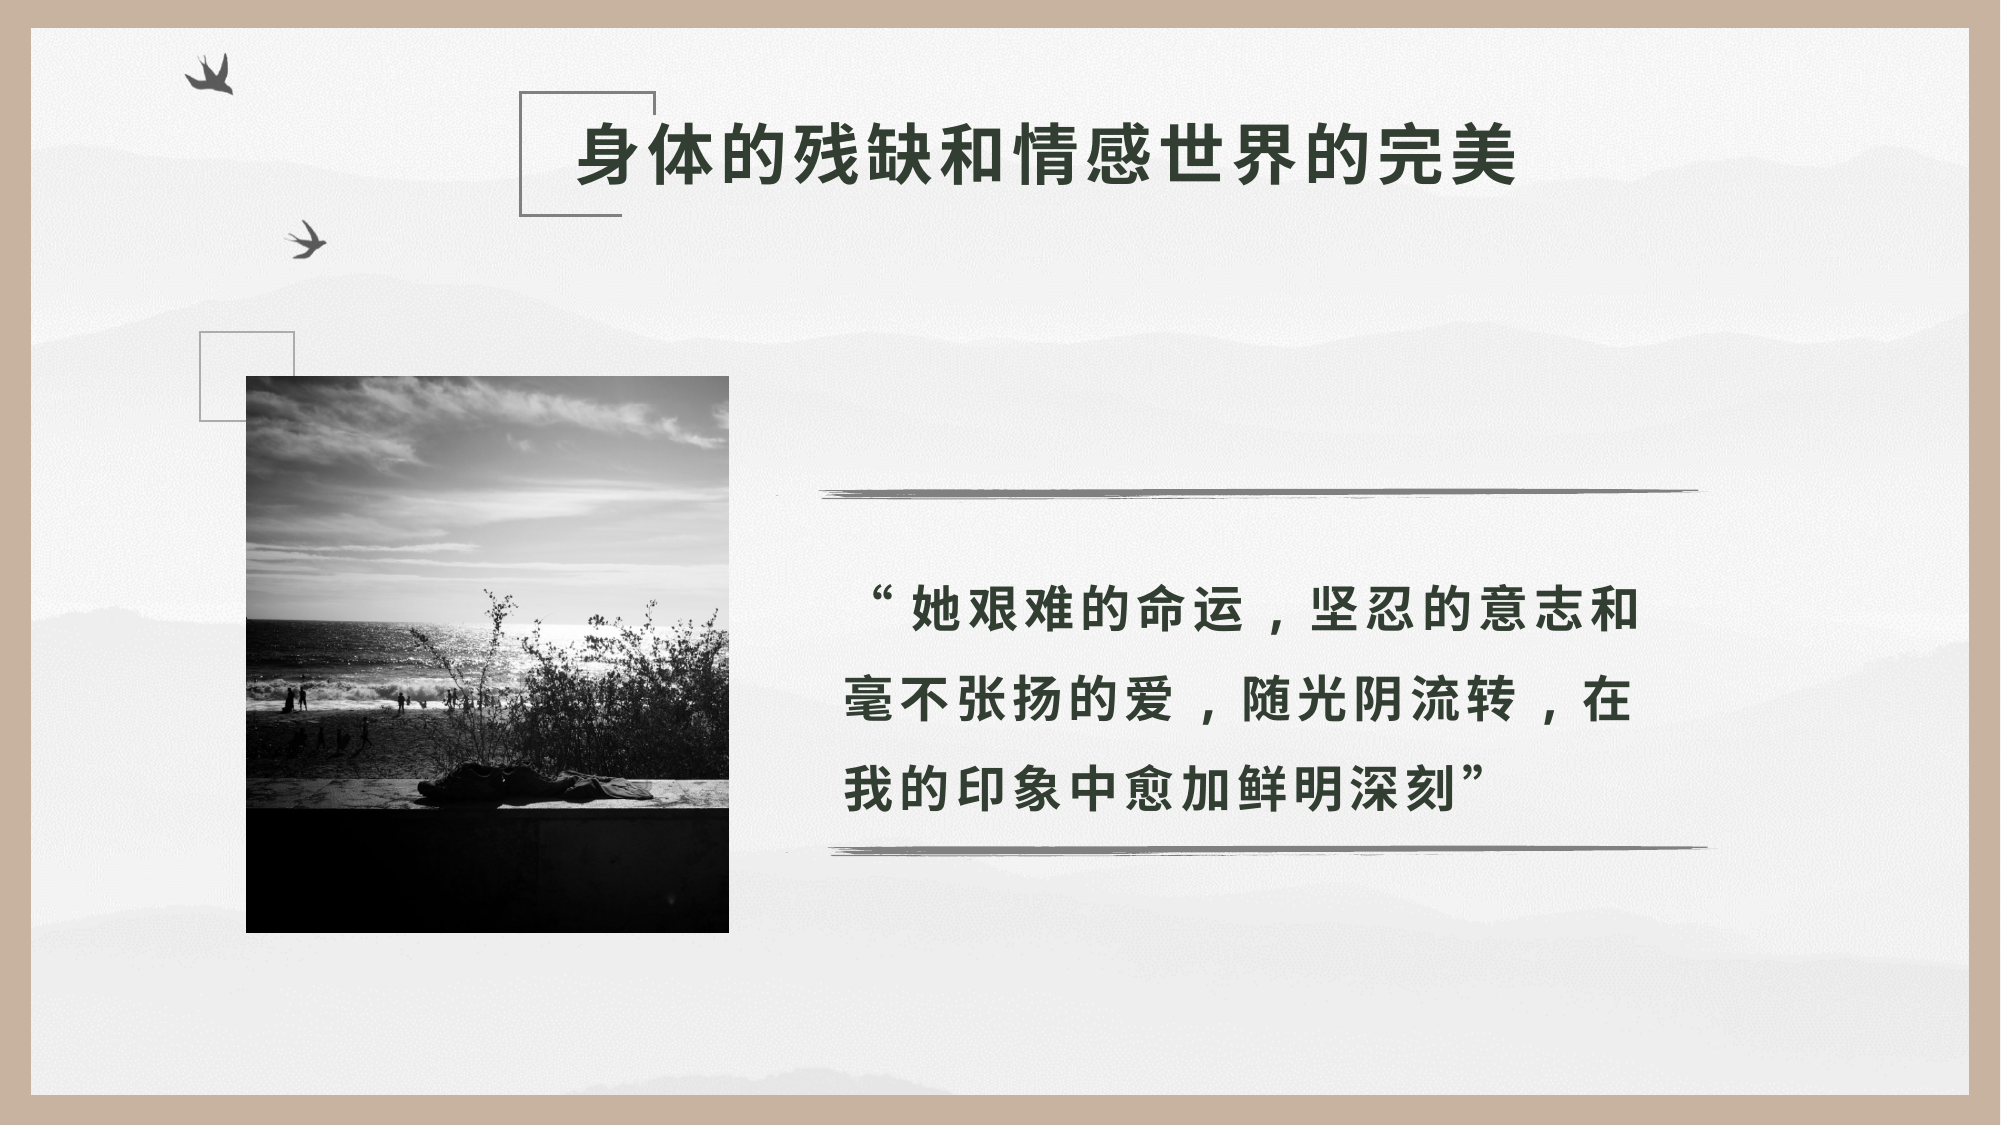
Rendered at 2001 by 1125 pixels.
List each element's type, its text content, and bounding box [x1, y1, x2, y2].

text_box 身体的残缺和情感世界的完美 [627, 105, 1566, 201]
text_box [199, 331, 295, 422]
text_box [520, 92, 655, 216]
text_box “她艰难的命运,坚忍的意志和毫不张扬的爱,随光阴流转,在我的印象中愈加鲜明深刻” [828, 540, 1709, 825]
text_box [827, 845, 1719, 857]
picture [31, 28, 1969, 1095]
text_box [818, 488, 1709, 500]
